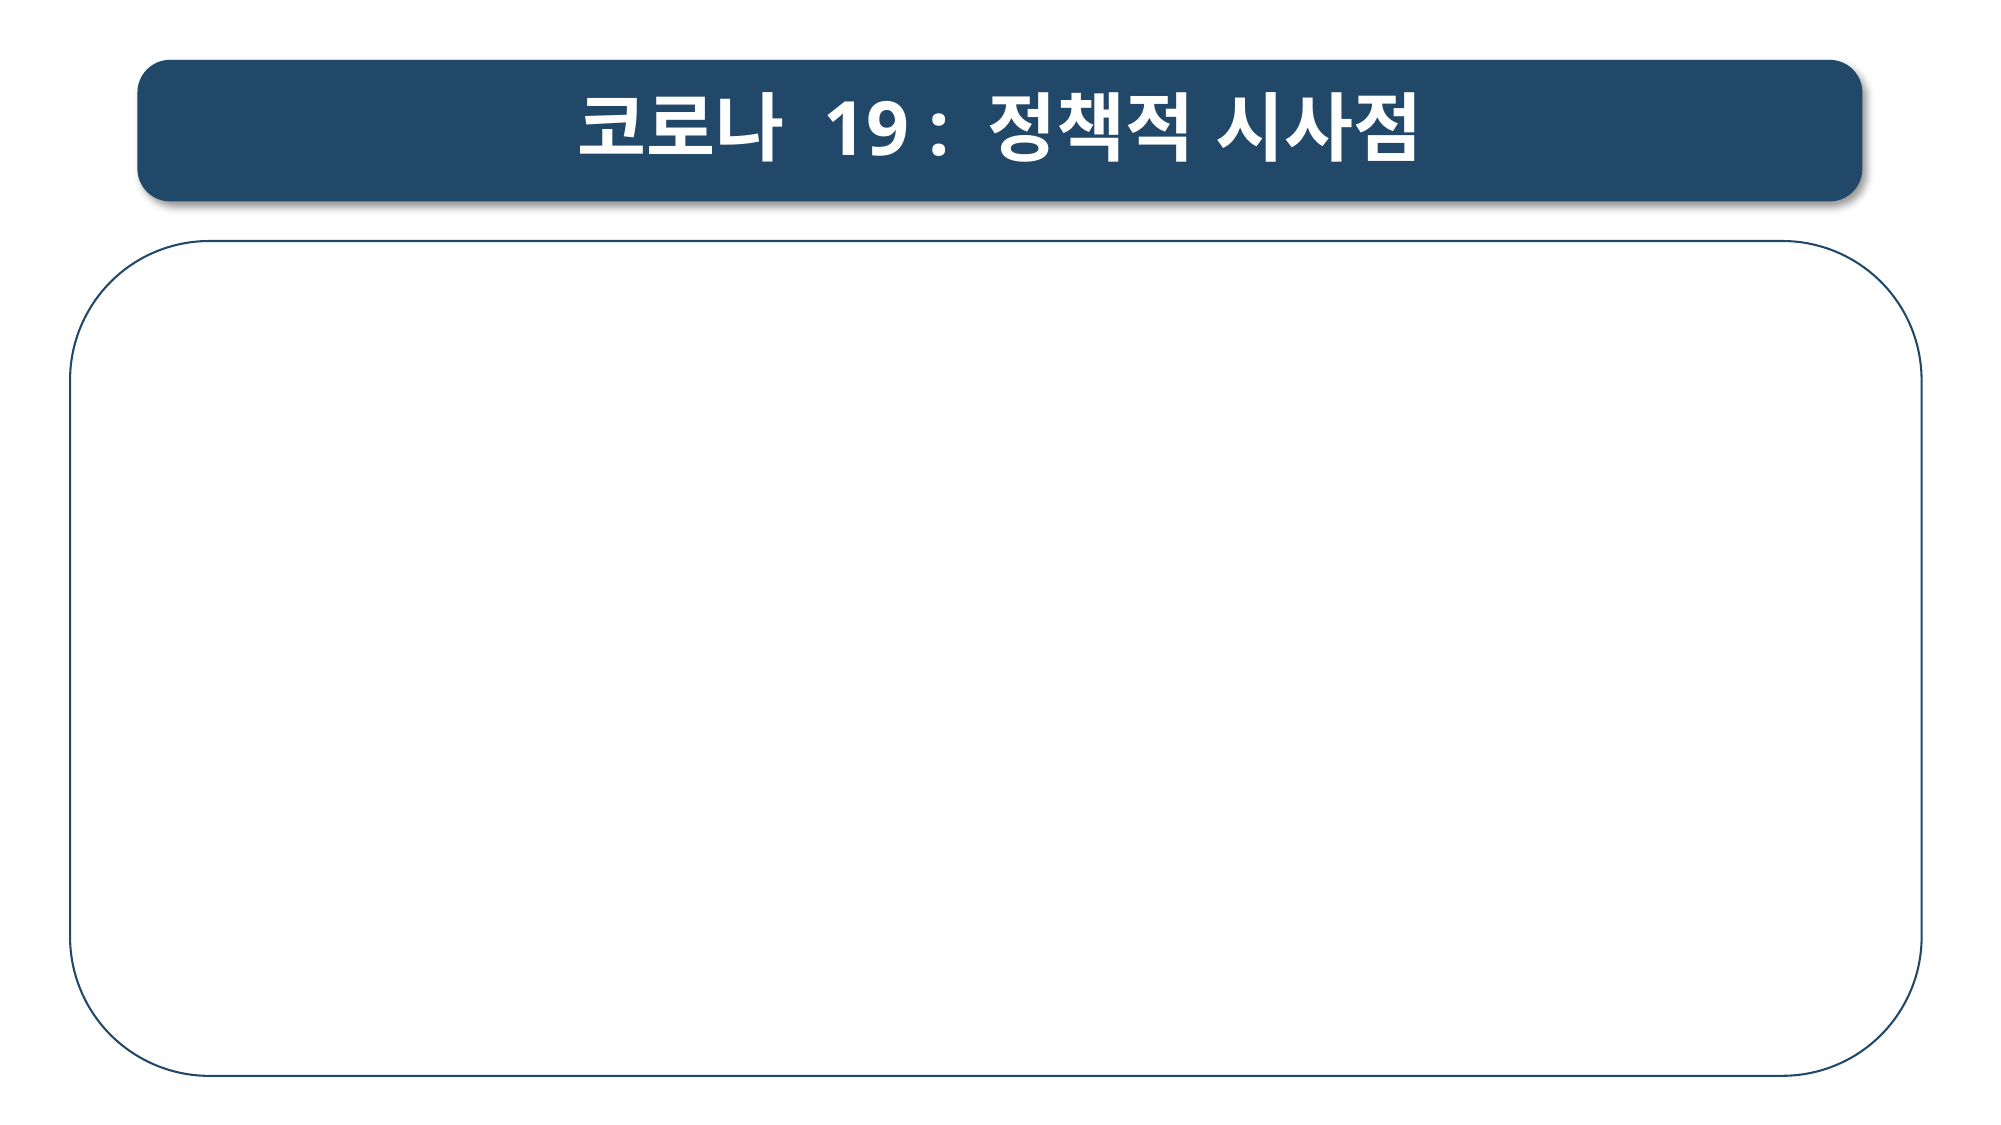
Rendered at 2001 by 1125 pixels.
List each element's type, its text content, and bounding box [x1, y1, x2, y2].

title 코로나 19 : 정책적 시사점 [137, 59, 1863, 202]
text_box [69, 239, 1923, 1077]
